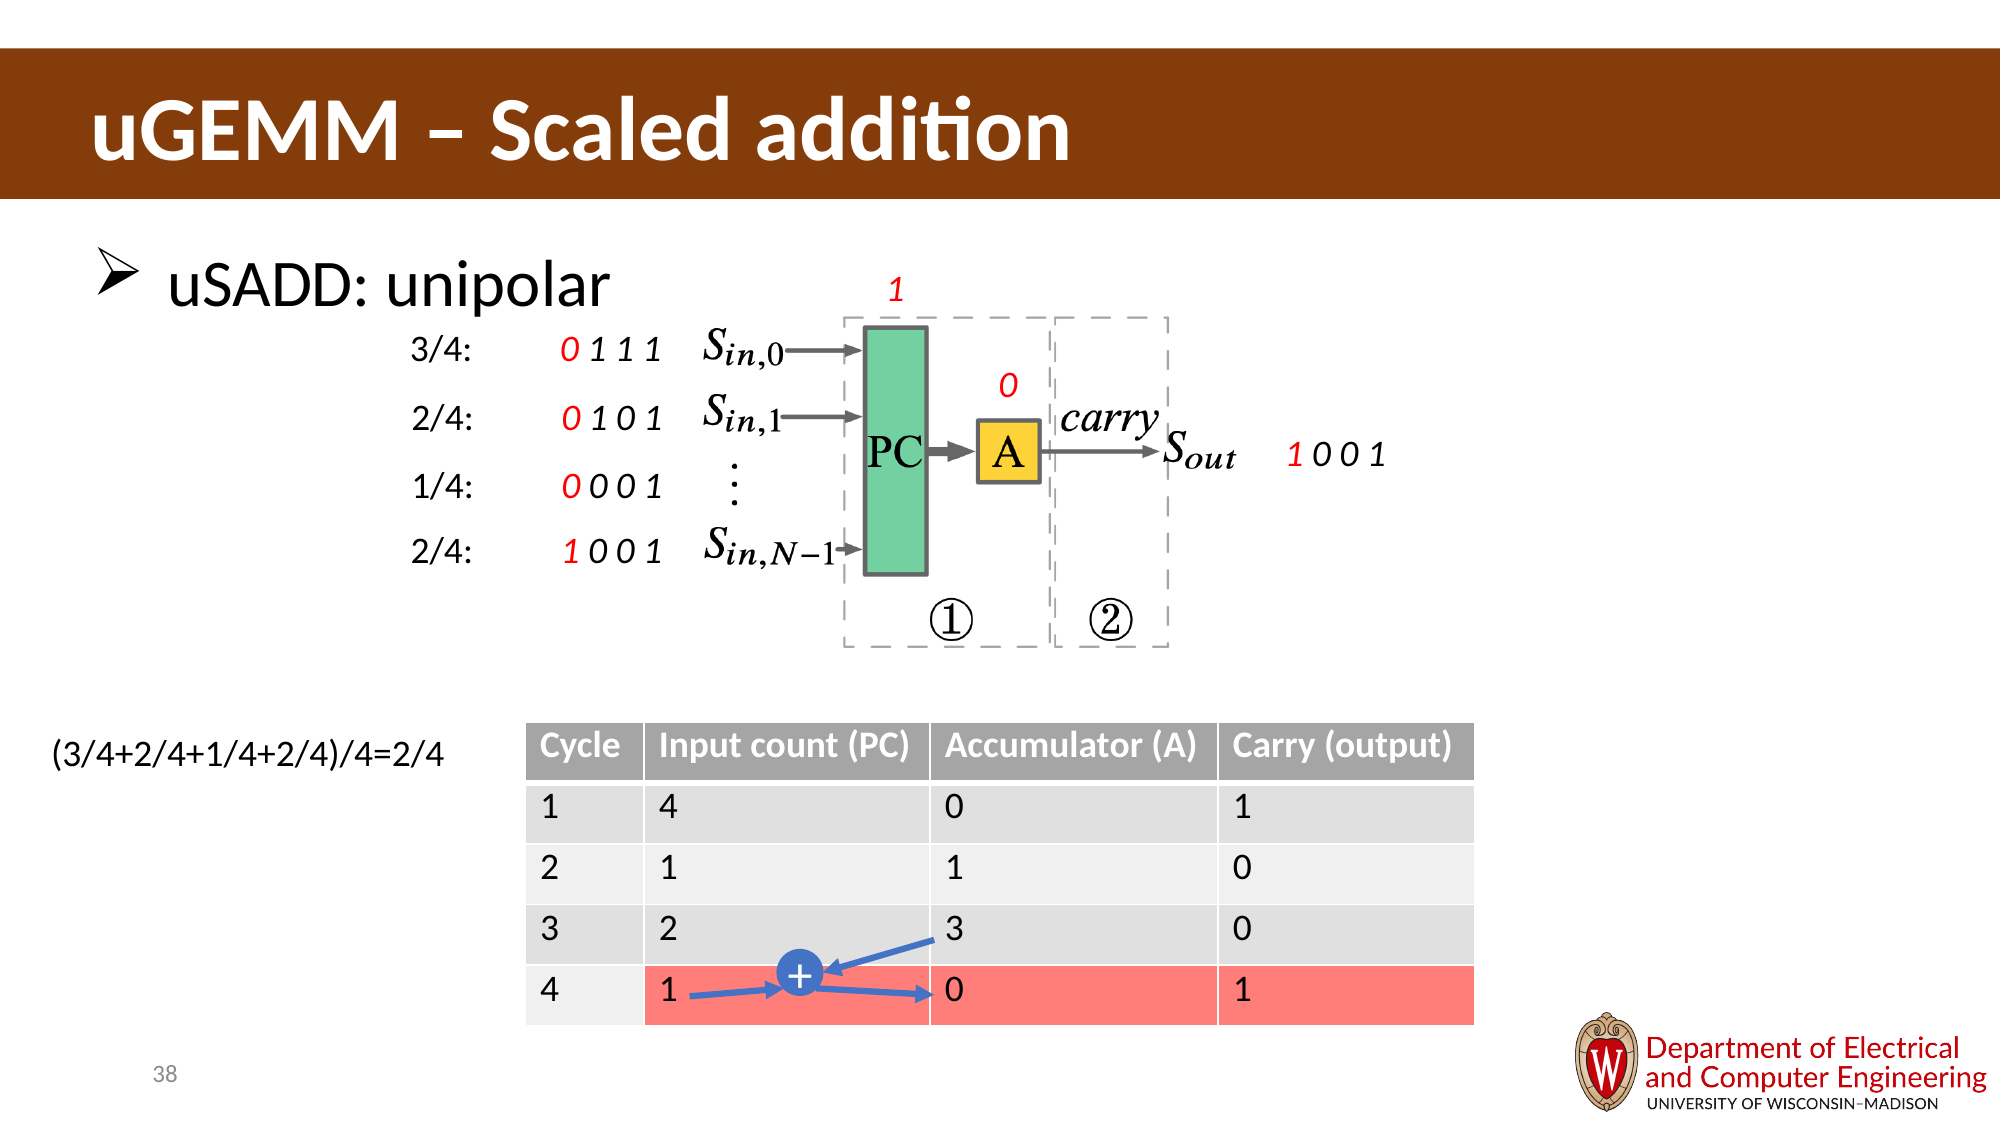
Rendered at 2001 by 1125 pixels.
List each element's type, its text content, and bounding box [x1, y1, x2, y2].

table_cell 0 [1219, 905, 1474, 964]
text_box + [776, 948, 824, 996]
table_cell 3 [526, 905, 643, 964]
text_box uGEMM – Scaled addition [0, 47, 2000, 200]
text_box uSADD: unipolar [77, 232, 1829, 1093]
text_box 2/4: 1 0 0 1 [395, 519, 678, 579]
table_header Carry (output) [1219, 723, 1474, 780]
table_cell 1 [1219, 966, 1474, 1025]
table_cell 1 [526, 786, 643, 843]
text_box 3/4: 0 1 1 1 [395, 316, 677, 377]
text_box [815, 988, 935, 995]
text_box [689, 988, 785, 997]
text_box 2/4: 0 1 0 1 [396, 385, 678, 446]
table_cell 3 [931, 905, 1217, 964]
table_cell 1 [931, 845, 1217, 904]
table_cell 1 [1219, 786, 1474, 843]
table_cell 1 [645, 845, 929, 904]
table_header Input count (PC) [645, 723, 929, 780]
picture [1554, 989, 2001, 1125]
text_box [822, 939, 935, 973]
table_cell 1 [645, 966, 929, 1025]
table_cell 0 [931, 786, 1217, 843]
table_cell 4 [645, 786, 929, 843]
table_cell 4 [526, 966, 643, 1025]
slide_number 38 [137, 1042, 588, 1103]
text_box 1 0 0 1 [1269, 421, 1401, 482]
table_header Accumulator (A) [931, 723, 1217, 780]
text_box 1 [870, 257, 920, 301]
table_cell 2 [526, 845, 643, 904]
table_cell 0 [1219, 845, 1474, 904]
table_cell 2 [645, 905, 929, 964]
picture [689, 301, 1248, 656]
table_cell 0 [931, 966, 1217, 1025]
text_box (3/4+2/4+1/4+2/4)/4=2/4 [36, 721, 460, 781]
table_header Cycle [526, 723, 643, 780]
text_box 1/4: 0 0 0 1 [396, 454, 678, 514]
